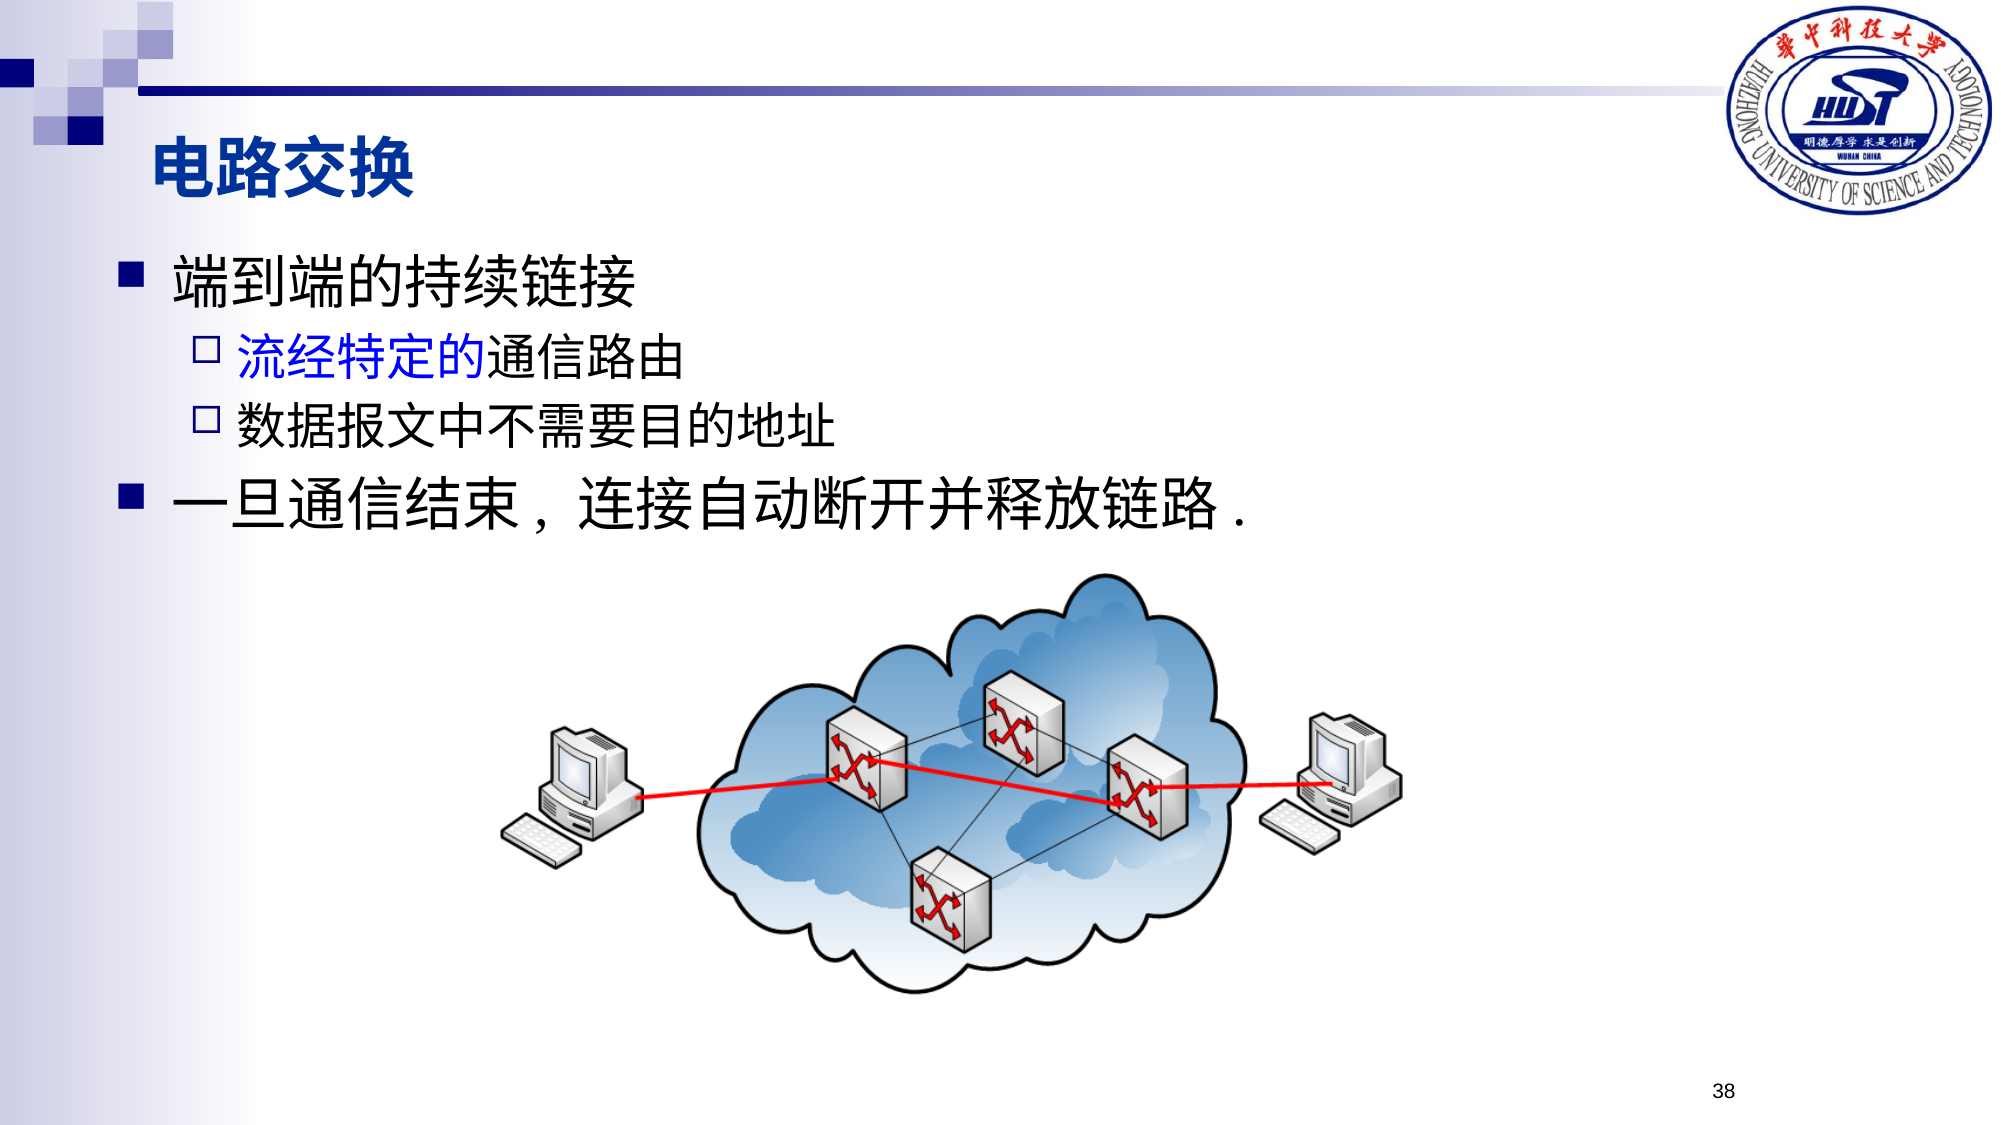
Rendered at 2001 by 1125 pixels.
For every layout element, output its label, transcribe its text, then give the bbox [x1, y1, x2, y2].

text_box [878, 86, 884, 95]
picture [499, 573, 1403, 1012]
list 端到端的持续链接 流经特定的通信路由 数据报文中不需要目的地址 一旦通信结束, 连接自动断开并释放链路. [99, 237, 1900, 1077]
picture [1724, 1, 1993, 219]
title 电路交换 [133, 112, 1504, 219]
text_box 38 [1400, 1070, 1750, 1125]
